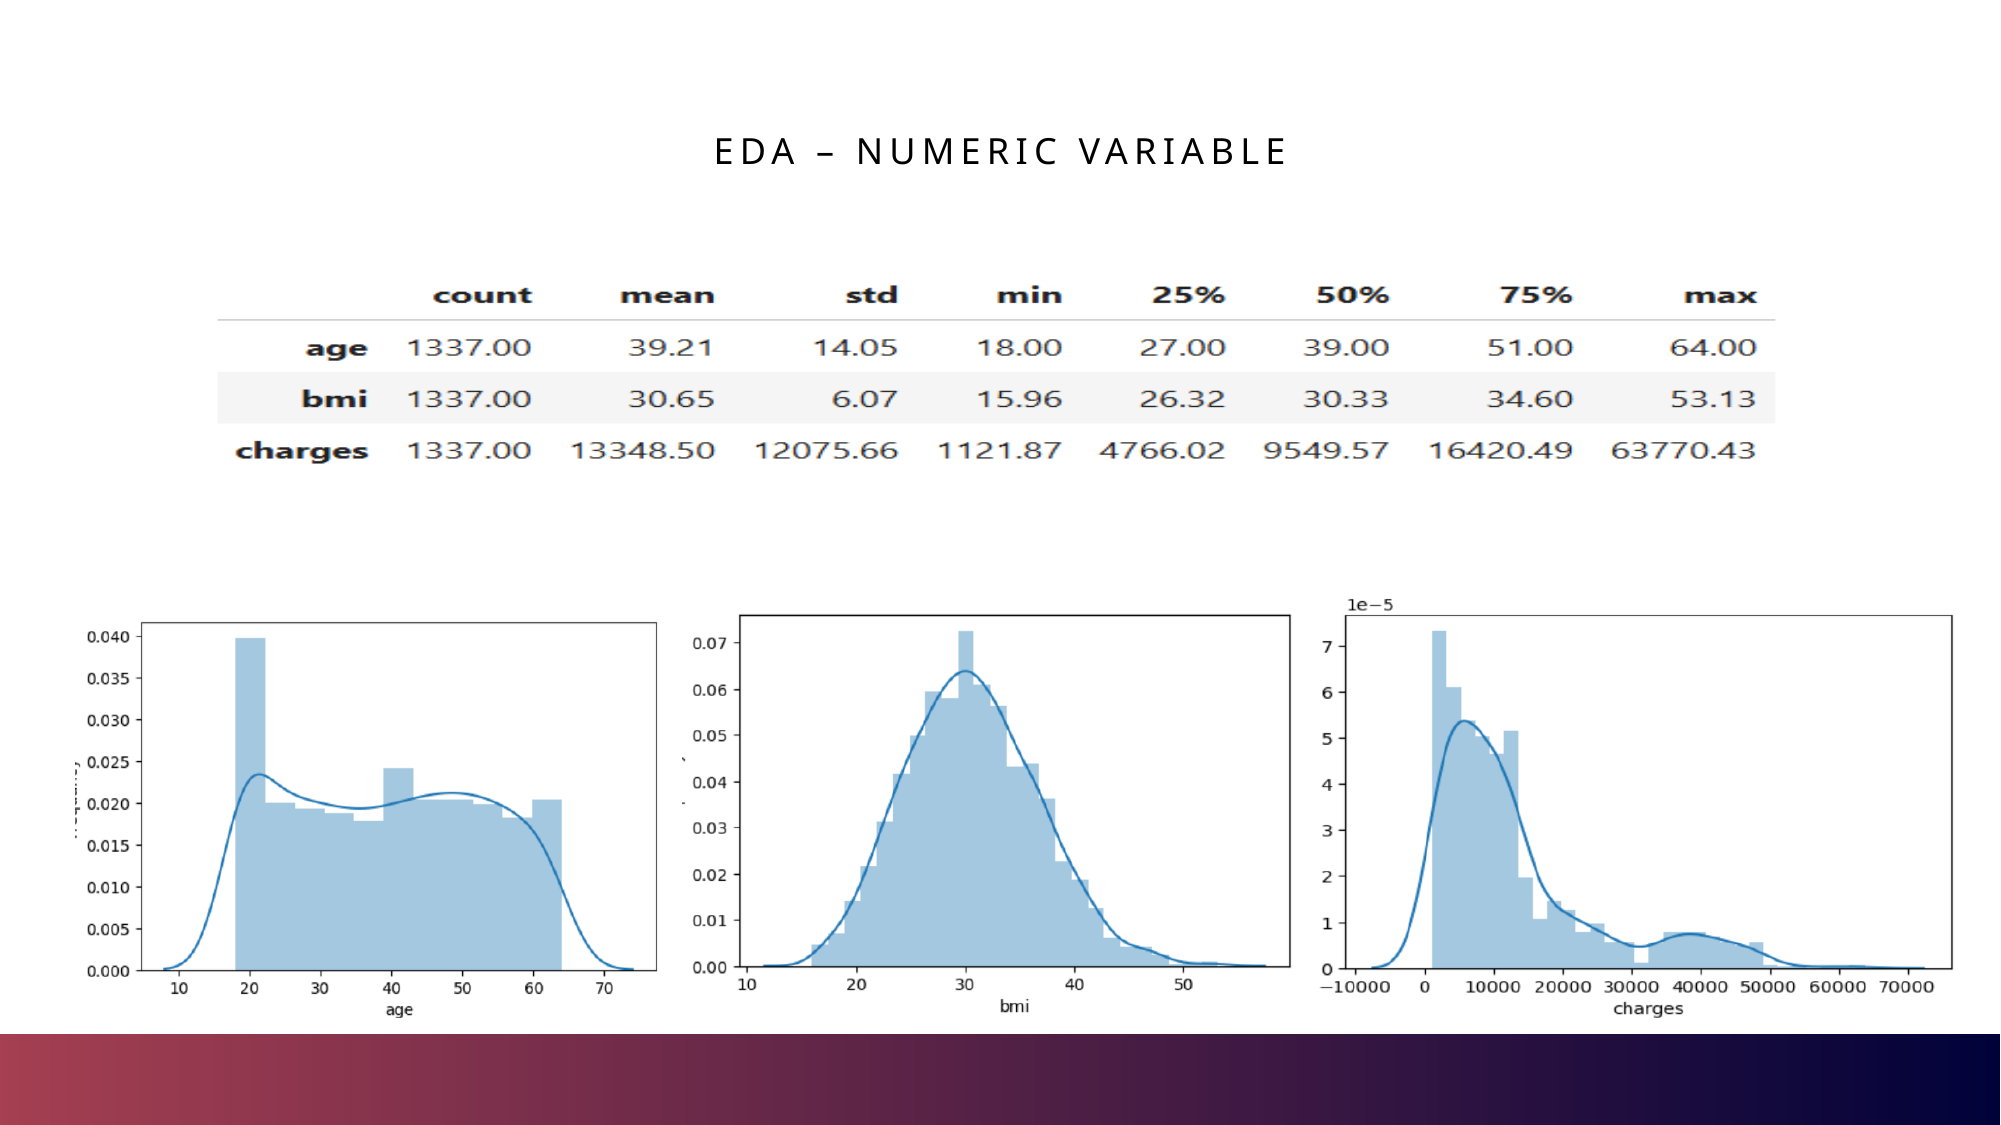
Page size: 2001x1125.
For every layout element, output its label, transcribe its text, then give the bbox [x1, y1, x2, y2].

title EDA – NUMERIC VARIABLE [137, 125, 1863, 180]
picture [74, 612, 661, 1018]
picture [215, 278, 1784, 481]
picture [1317, 595, 1957, 1018]
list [681, 612, 1295, 1018]
